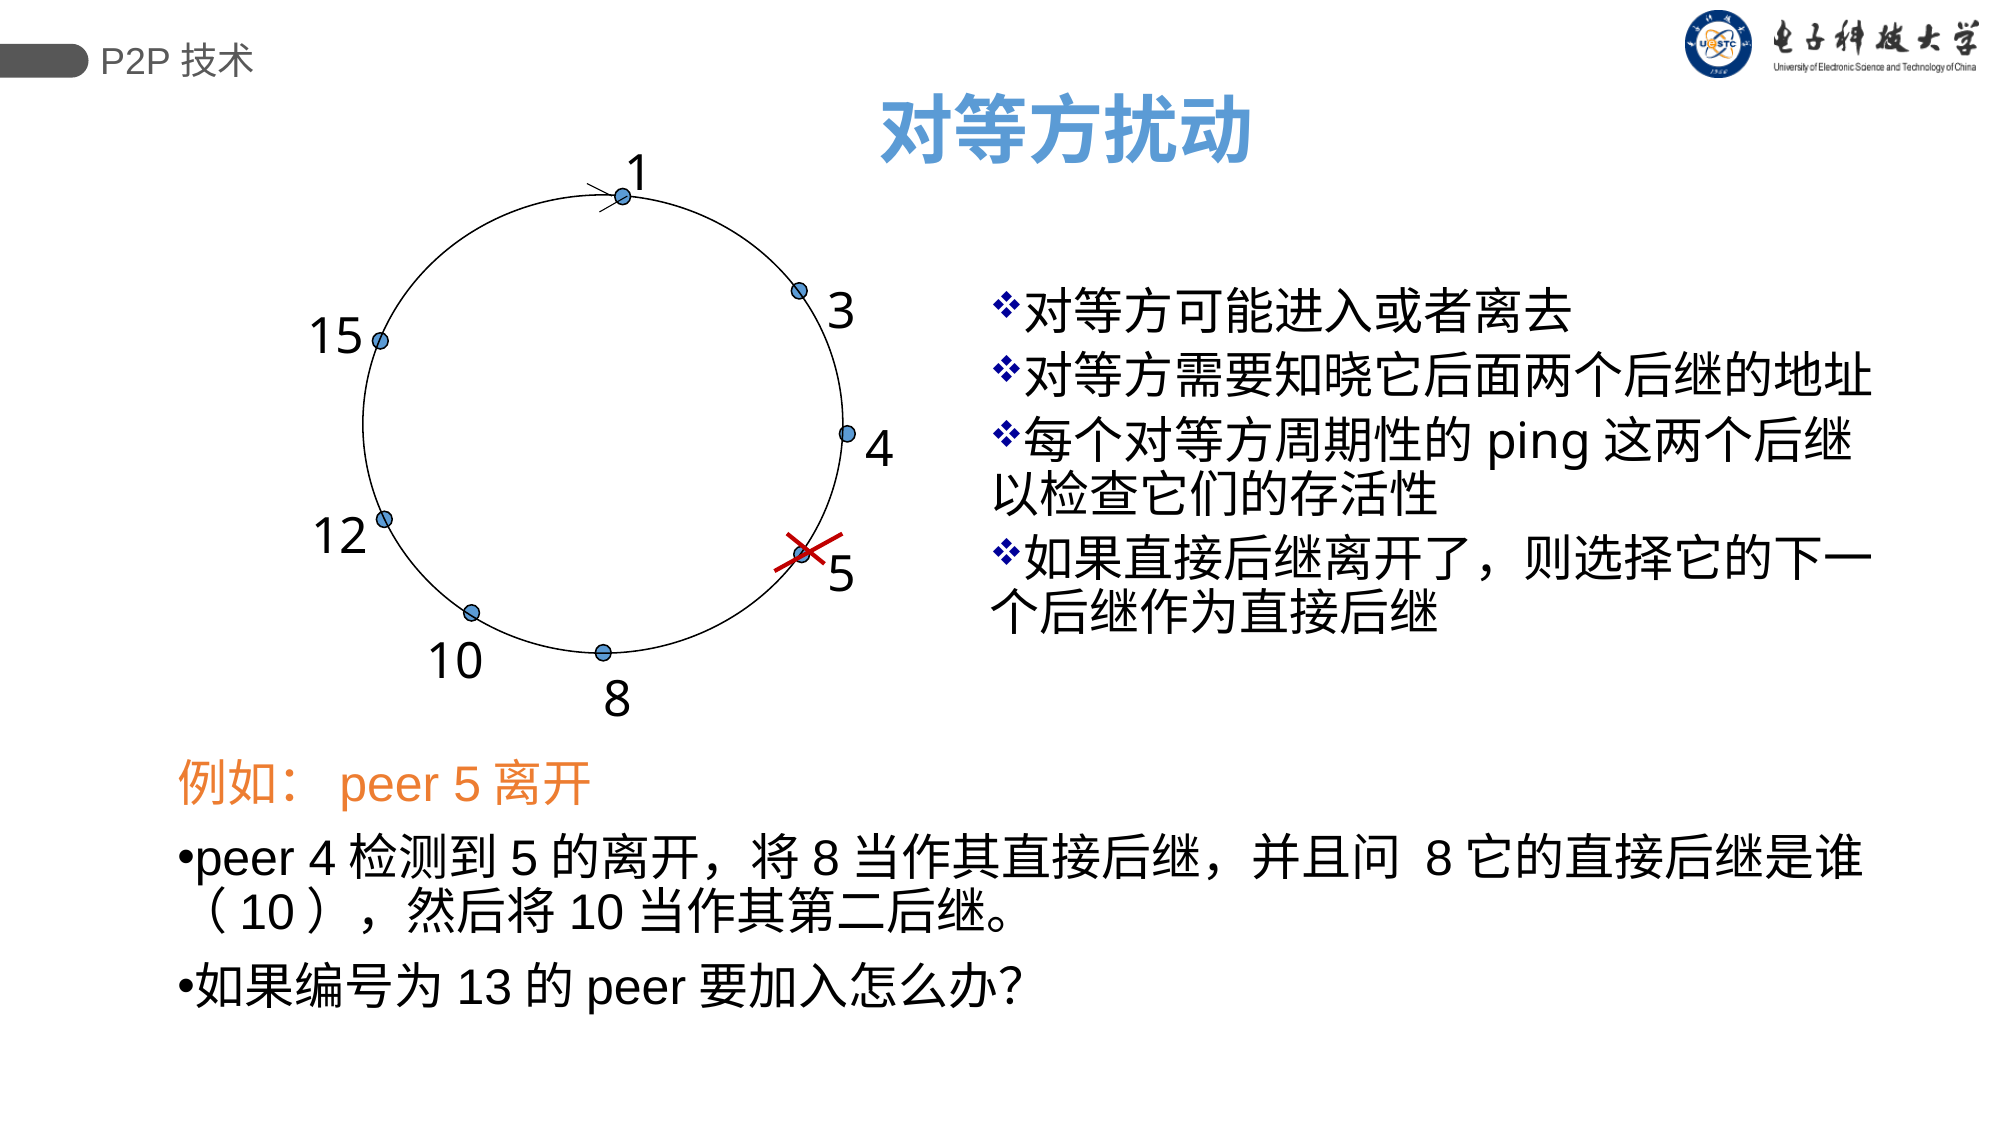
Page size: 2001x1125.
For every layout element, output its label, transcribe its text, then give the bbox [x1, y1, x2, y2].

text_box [789, 518, 828, 587]
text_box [599, 196, 628, 212]
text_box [775, 446, 850, 491]
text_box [292, 133, 911, 735]
text_box 对等方可能进入或者离去 对等方需要知晓它后面两个后继的地址 每个对等方周期性的ping这两个后继以检查它们的存活性 如果直接后继离开了，则选择它的下一个后继作为直接后继 [975, 278, 1907, 718]
list 例如：peer 5离开 peer 4检测到5的离开，将8当作其直接后继，并且问 8它的直接后继是谁（10），然后将10当作其第二后继。 如果编号为13的peer要加入怎么办？ [162, 750, 2000, 1101]
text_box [586, 183, 612, 197]
picture [1685, 10, 1979, 78]
text_box P2P技术 [100, 28, 807, 91]
title 对等方扰动 [864, 85, 1759, 273]
